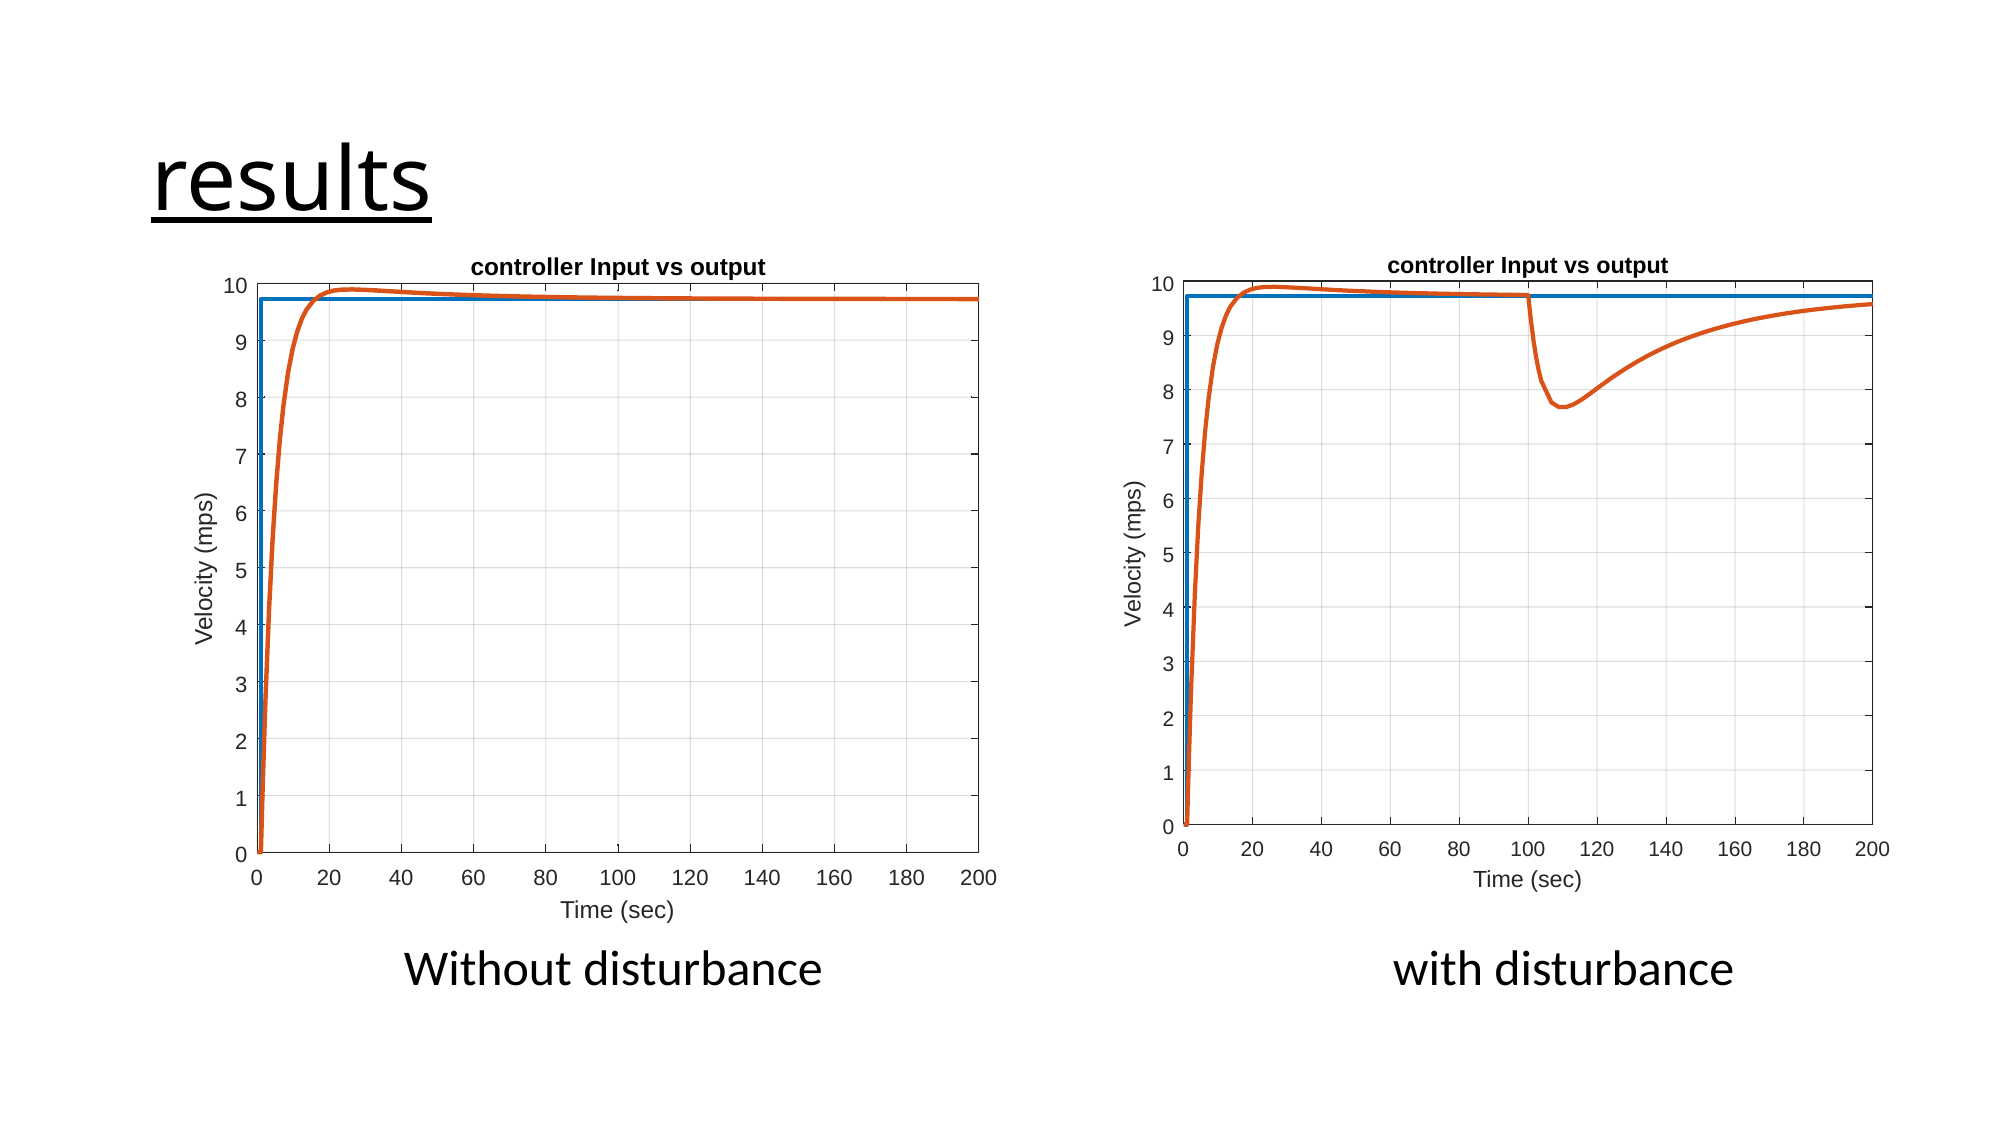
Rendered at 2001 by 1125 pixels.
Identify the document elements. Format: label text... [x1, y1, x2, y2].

text_box with disturbance [1378, 928, 2000, 1003]
title results [136, 106, 2000, 232]
picture [1068, 231, 1956, 897]
text_box Without disturbance [388, 929, 1011, 1003]
picture [136, 231, 1066, 929]
